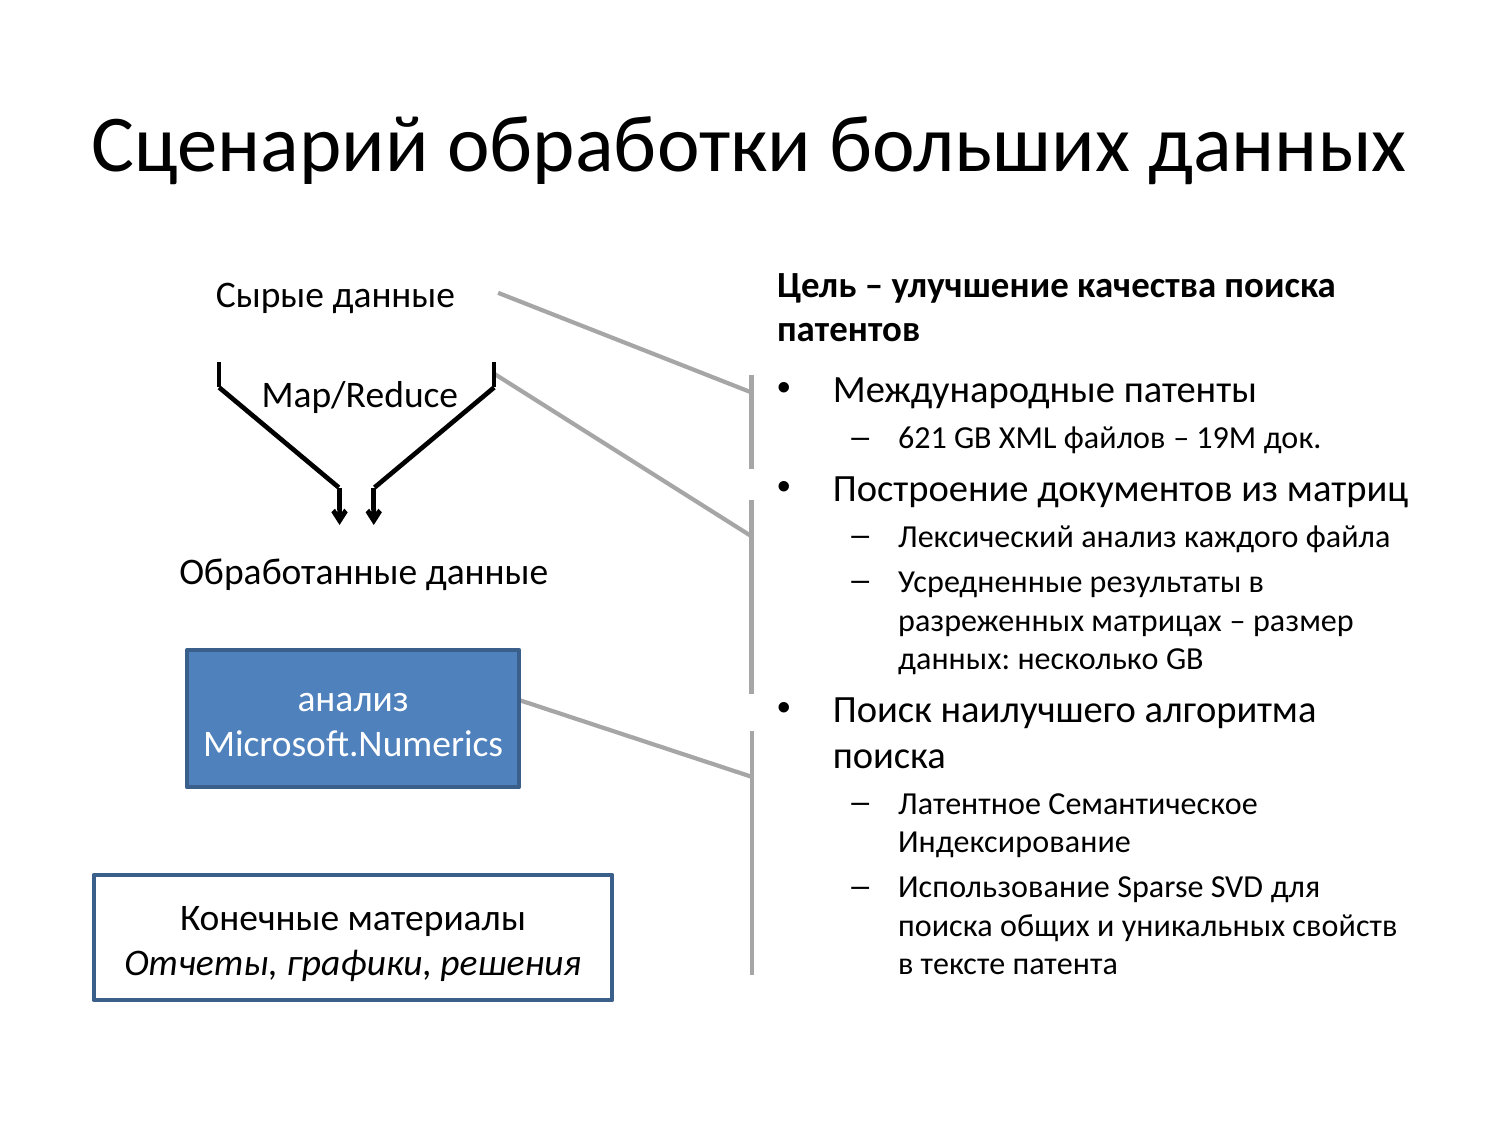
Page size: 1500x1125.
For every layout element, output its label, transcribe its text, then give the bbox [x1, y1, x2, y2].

text_box анализ Microsoft.Numerics [185, 648, 521, 789]
text_box Обработанные данные [164, 539, 564, 600]
list Международные патенты 621 GB XML файлов – 19M док. Построение документов из матриц Лексический анализ каждого файла Усредненные результаты в разреженных матрицах – размер данных: несколько GB Поиск наилучшего алгоритма поиска Латентное Семантическое Индексирование Использование Sparse SVD для поиска общих и уникальных свойств в тексте патента [761, 356, 1425, 1005]
text_box Конечные материалы Отчеты, графики, решения [92, 873, 614, 1002]
text_box Map/Reduce [342, 362, 371, 423]
title Сценарий обработки больших данных [37, 45, 1463, 233]
text_box Сырые данные [201, 262, 471, 323]
list Цель – улучшение качества поиска патентов [761, 251, 1425, 356]
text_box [218, 362, 340, 526]
text_box [521, 698, 754, 975]
text_box [500, 374, 754, 694]
text_box [497, 290, 754, 469]
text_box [373, 362, 495, 526]
